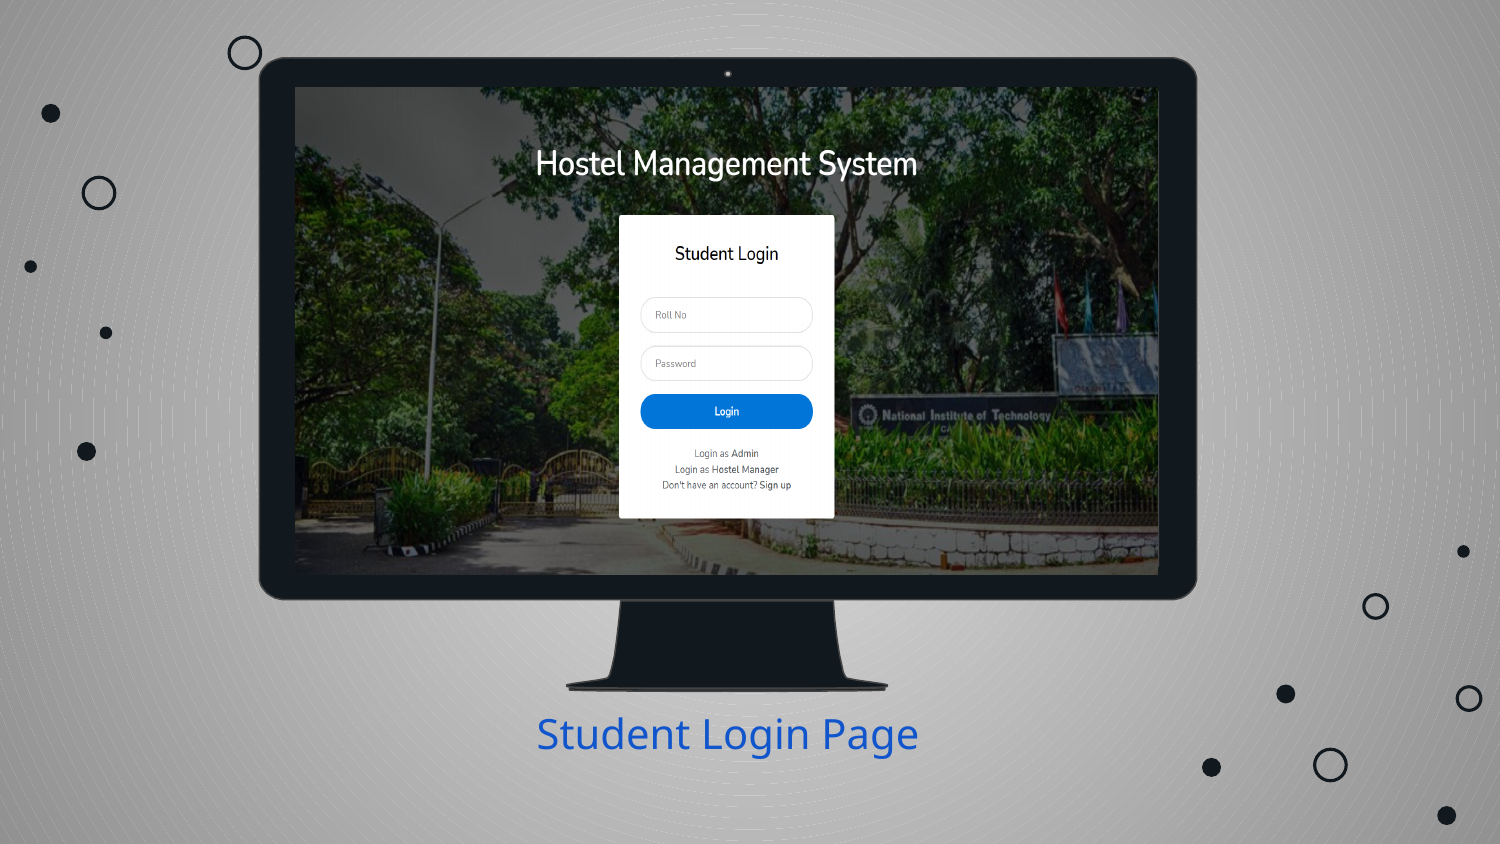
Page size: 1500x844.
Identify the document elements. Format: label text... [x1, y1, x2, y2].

picture [294, 87, 1159, 576]
text_box [259, 57, 1197, 692]
text_box Student Login Page [175, 692, 1281, 835]
